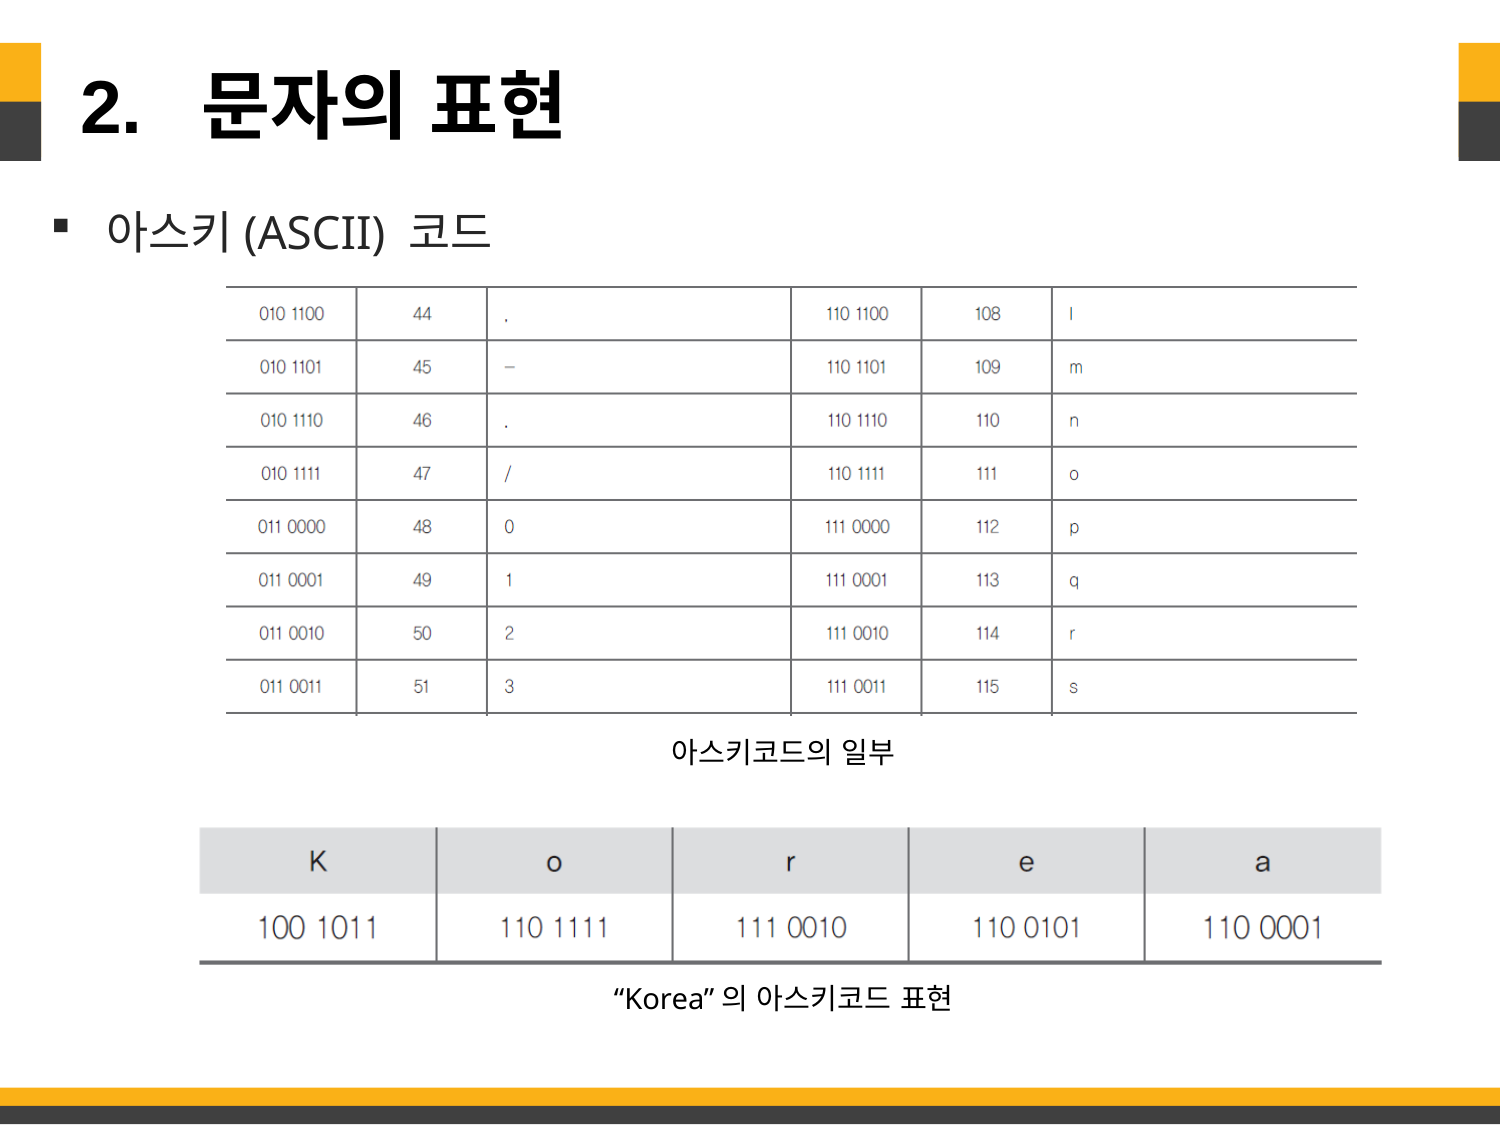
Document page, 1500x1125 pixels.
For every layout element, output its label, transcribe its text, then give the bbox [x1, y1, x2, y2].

list 아스키(ASCII) 코드 [35, 196, 1471, 1012]
picture [189, 820, 1388, 970]
picture [214, 286, 1362, 717]
title 2. 문자의 표현 [64, 47, 1447, 161]
text_box “Korea”의 아스키코드 표현 [599, 979, 978, 1023]
text_box 아스키코드의 일부 [657, 726, 920, 777]
